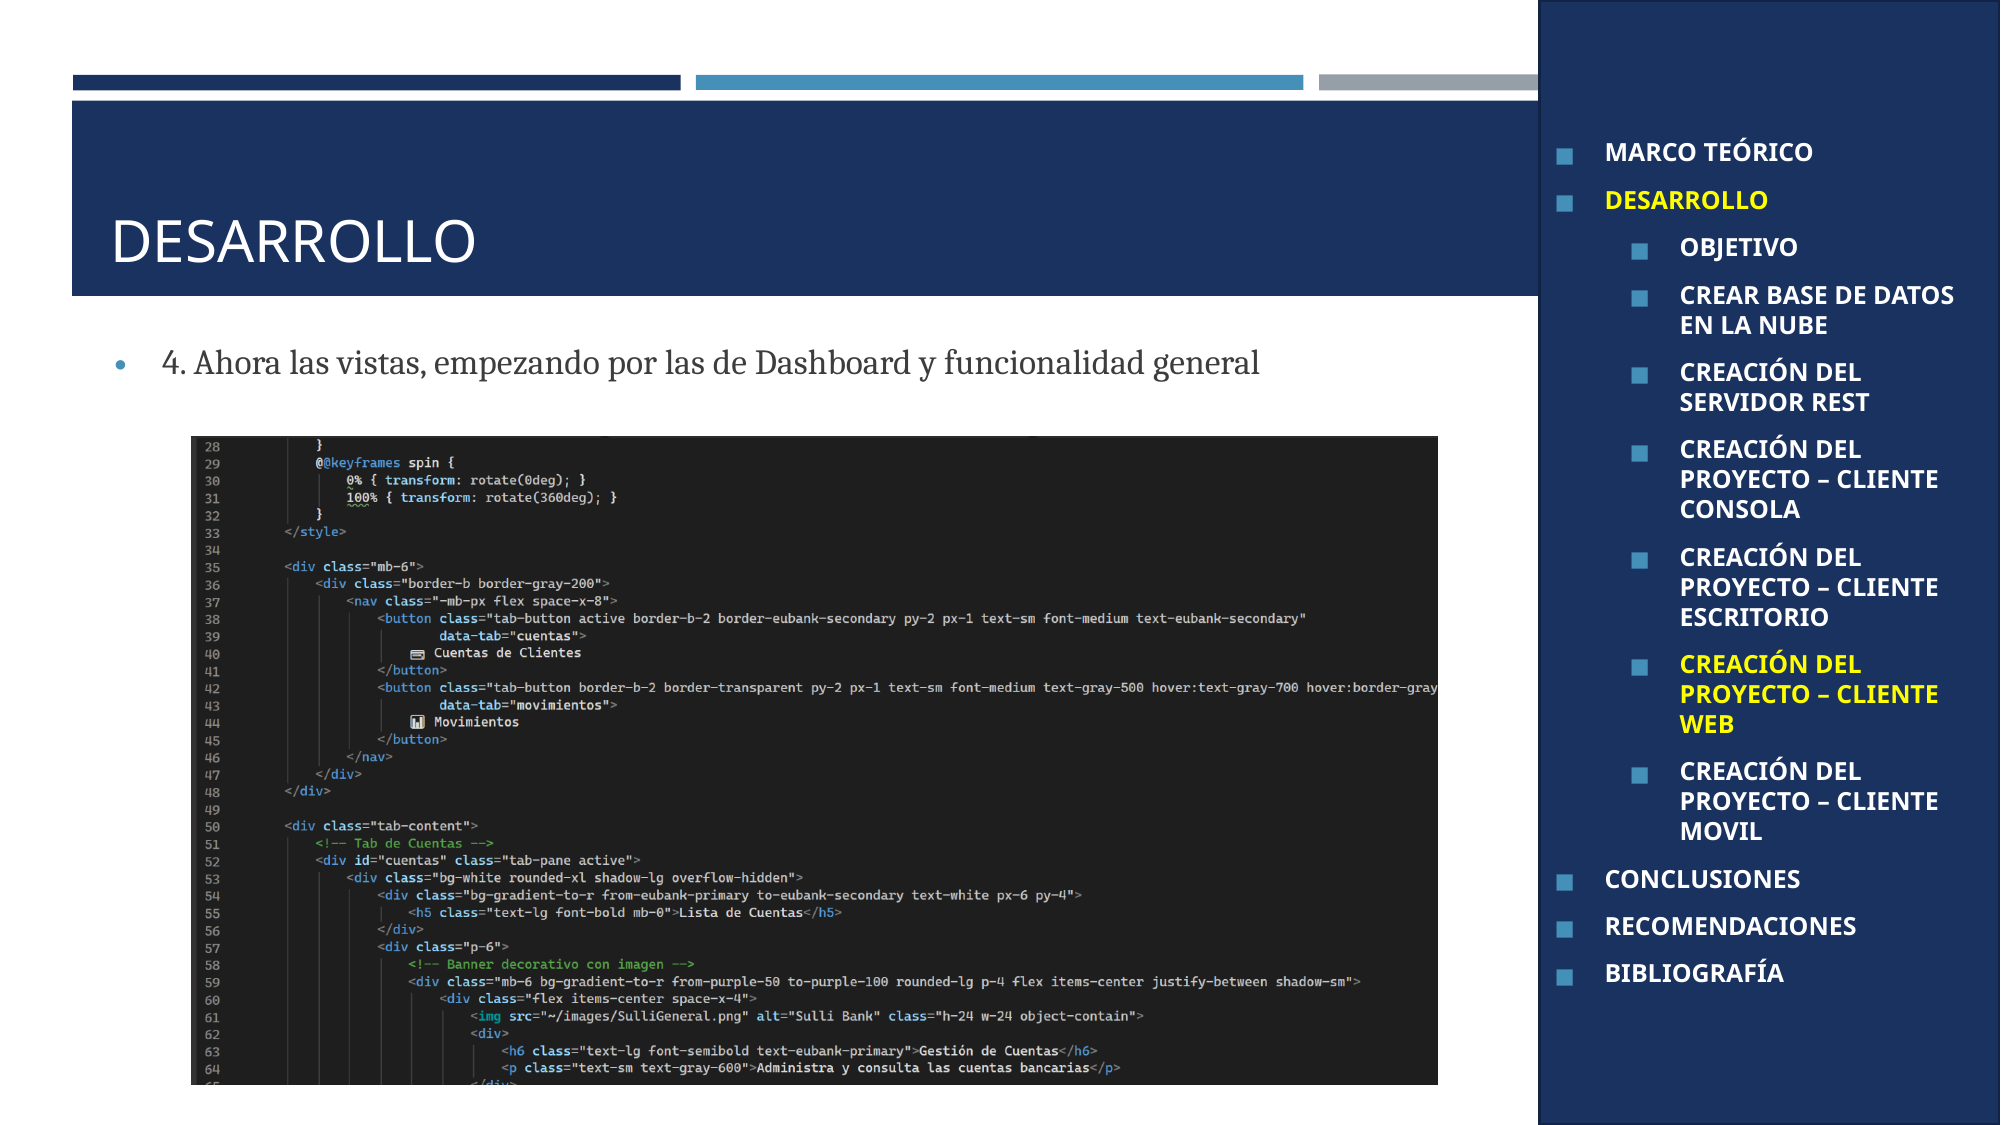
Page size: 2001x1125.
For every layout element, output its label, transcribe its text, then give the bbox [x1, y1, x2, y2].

text_box MARCO TEÓRICO DESARROLLO OBJETIVO CREAR BASE DE DATOS EN LA NUBE CREACIÓN DEL SERVIDOR REST CREACIÓN DEL PROYECTO – CLIENTE CONSOLA CREACIÓN DEL PROYECTO – CLIENTE ESCRITORIO CREACIÓN DEL PROYECTO – CLIENTE WEB CREACIÓN DEL PROYECTO – CLIENTE MOVIL CONCLUSIONES RECOMENDACIONES BIBLIOGRAFÍA [1539, 0, 2000, 1125]
title DESARROLLO [95, 115, 1539, 282]
list 4. Ahora las vistas, empezando por las de Dashboard y funcionalidad general [95, 328, 1526, 390]
picture [191, 436, 1438, 1085]
